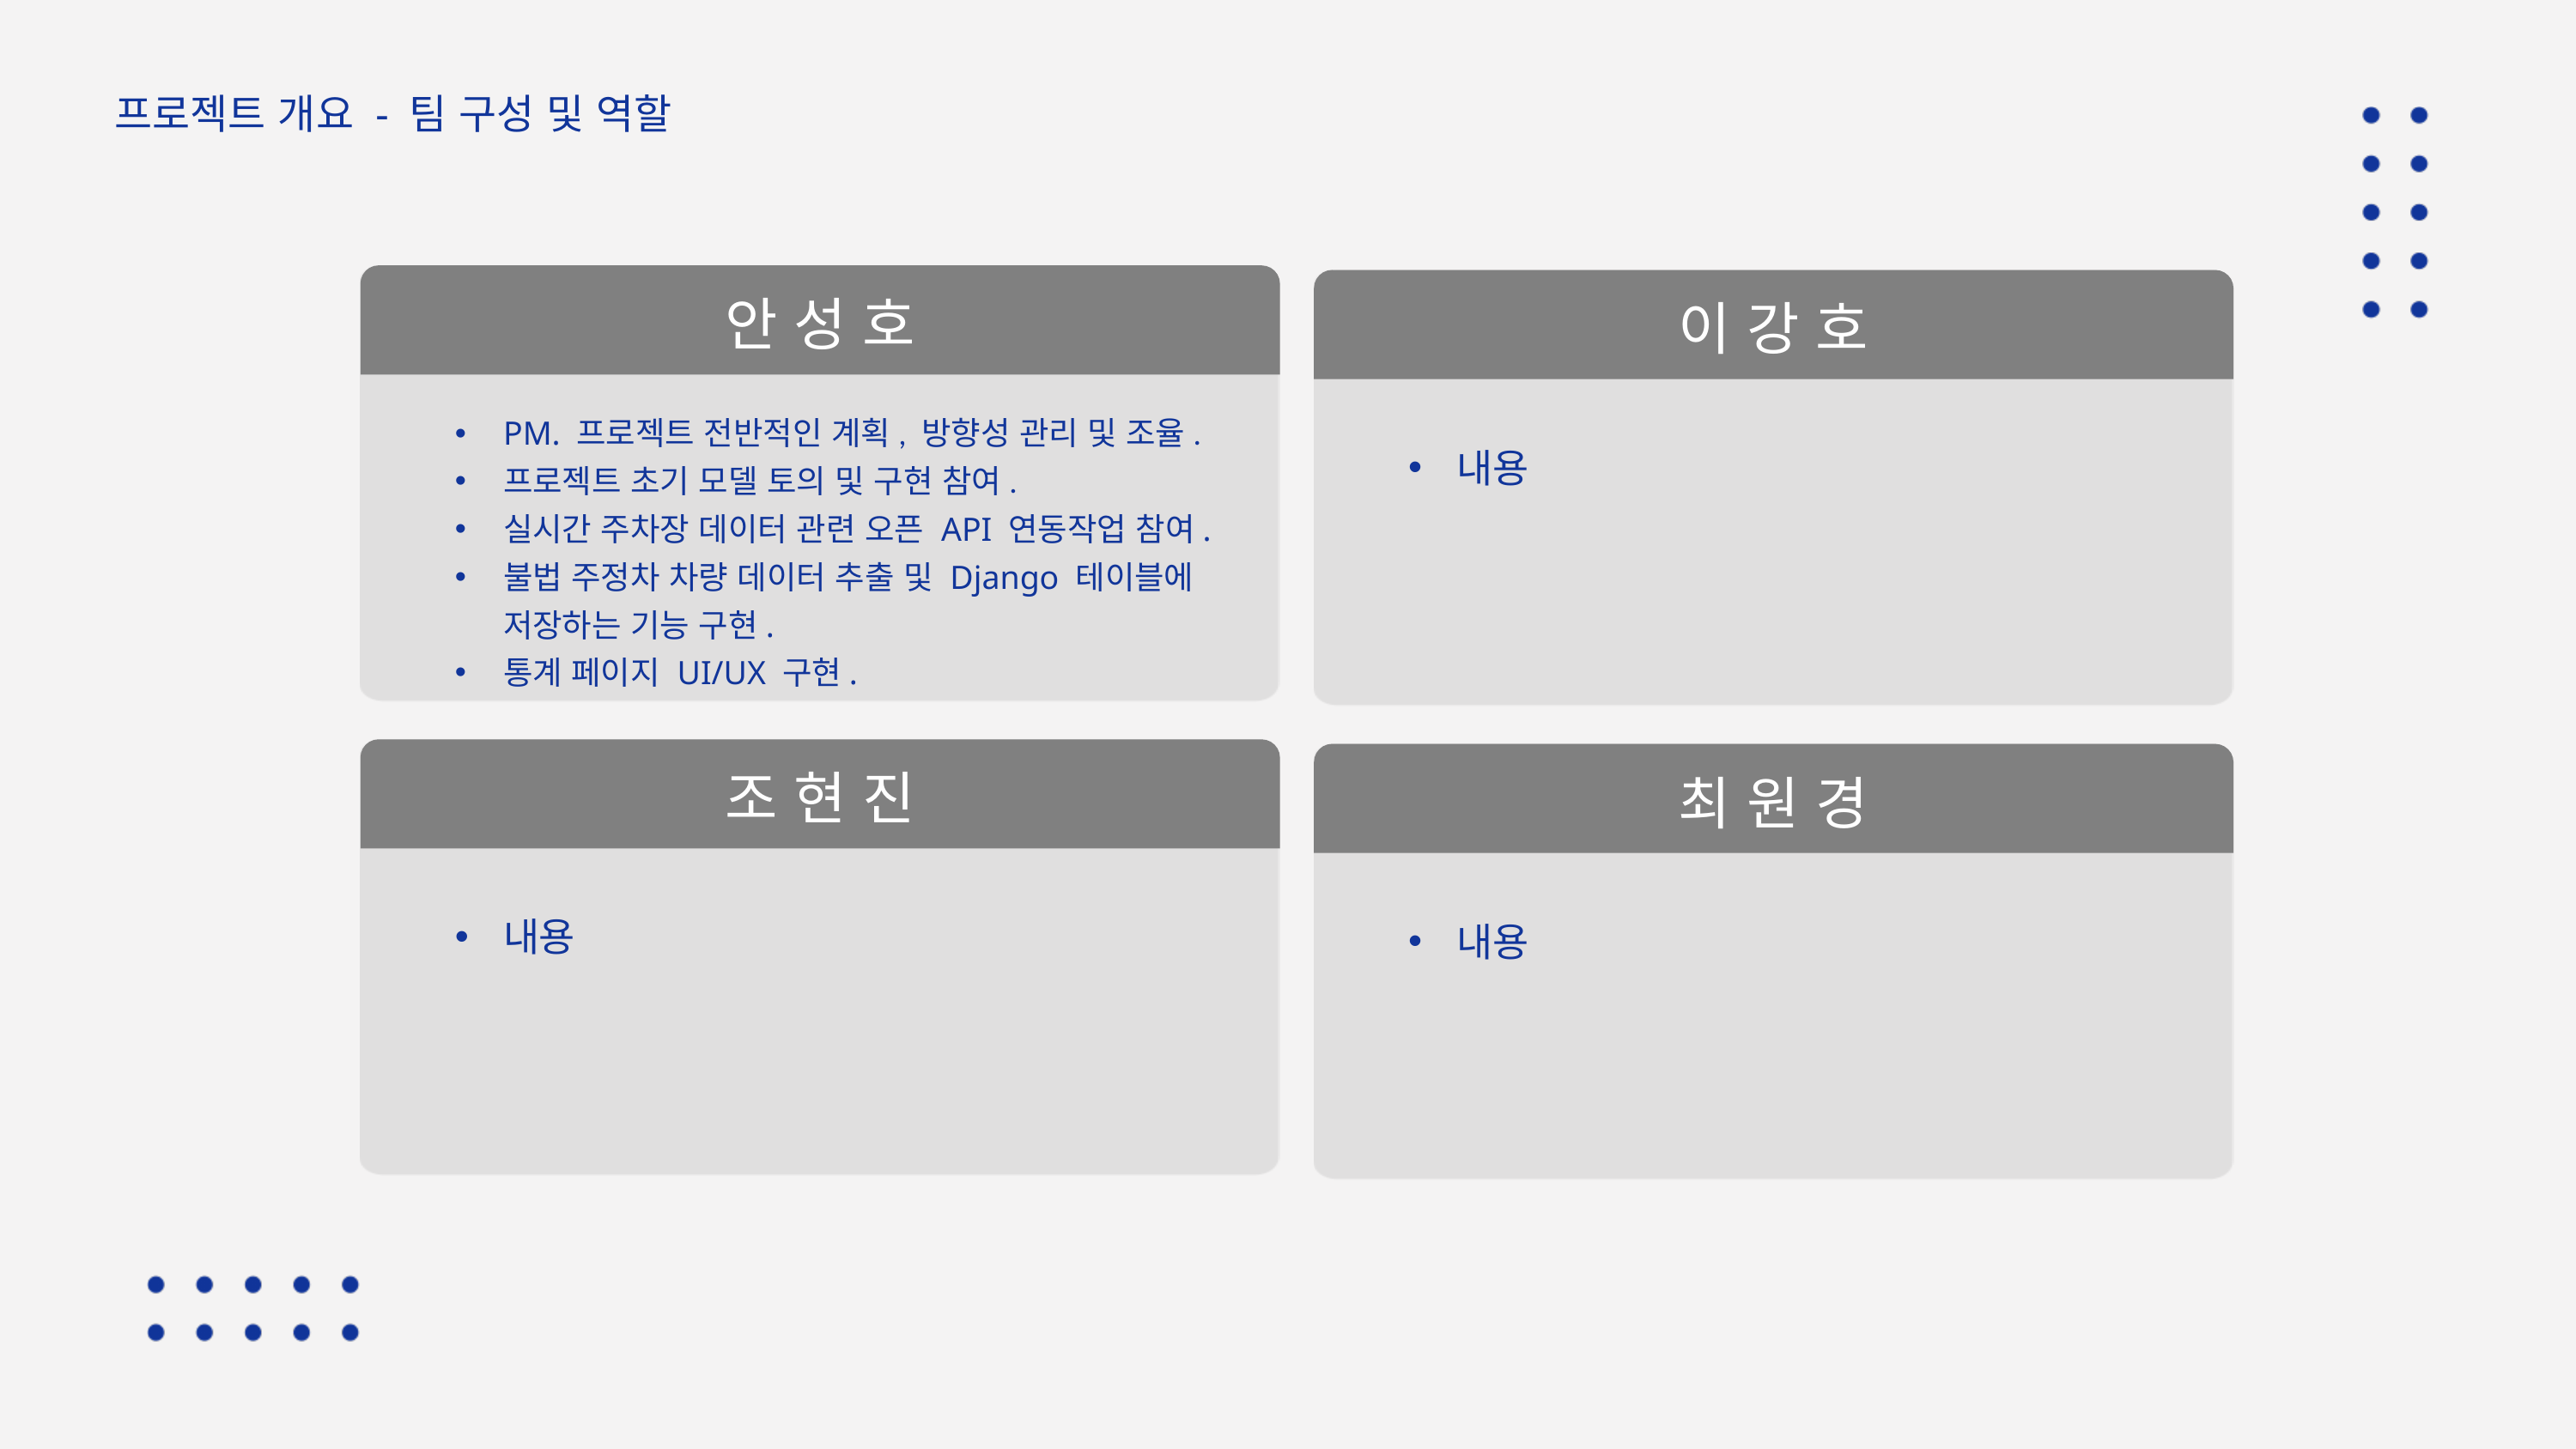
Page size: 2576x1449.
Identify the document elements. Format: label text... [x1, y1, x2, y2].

picture [148, 1201, 360, 1416]
picture [1313, 270, 2234, 707]
picture [2360, 106, 2430, 321]
text_box 프로젝트 개요 - 팀 구성 및 역할 [114, 80, 835, 138]
picture [360, 264, 1280, 702]
picture [360, 739, 1280, 1176]
picture [1313, 743, 2234, 1181]
